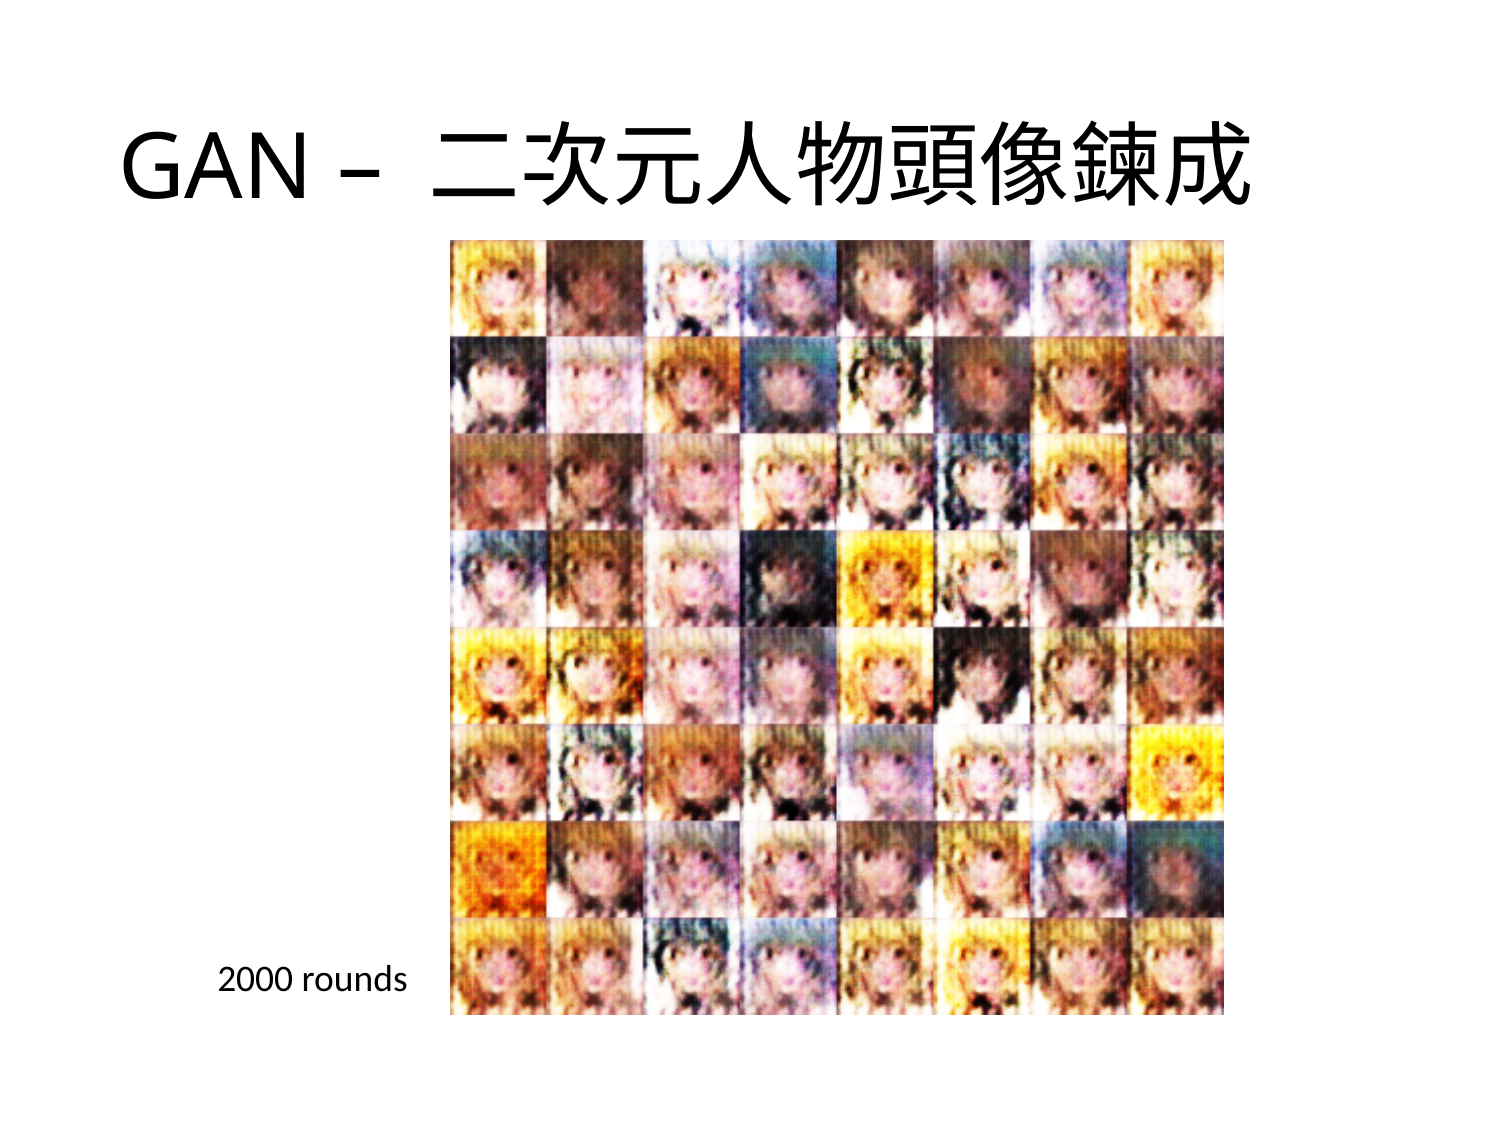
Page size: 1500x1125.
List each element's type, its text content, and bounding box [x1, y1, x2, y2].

title GAN – 二次元人物頭像鍊成 [103, 59, 1397, 278]
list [449, 240, 1224, 1015]
text_box 2000 rounds [175, 946, 449, 1007]
